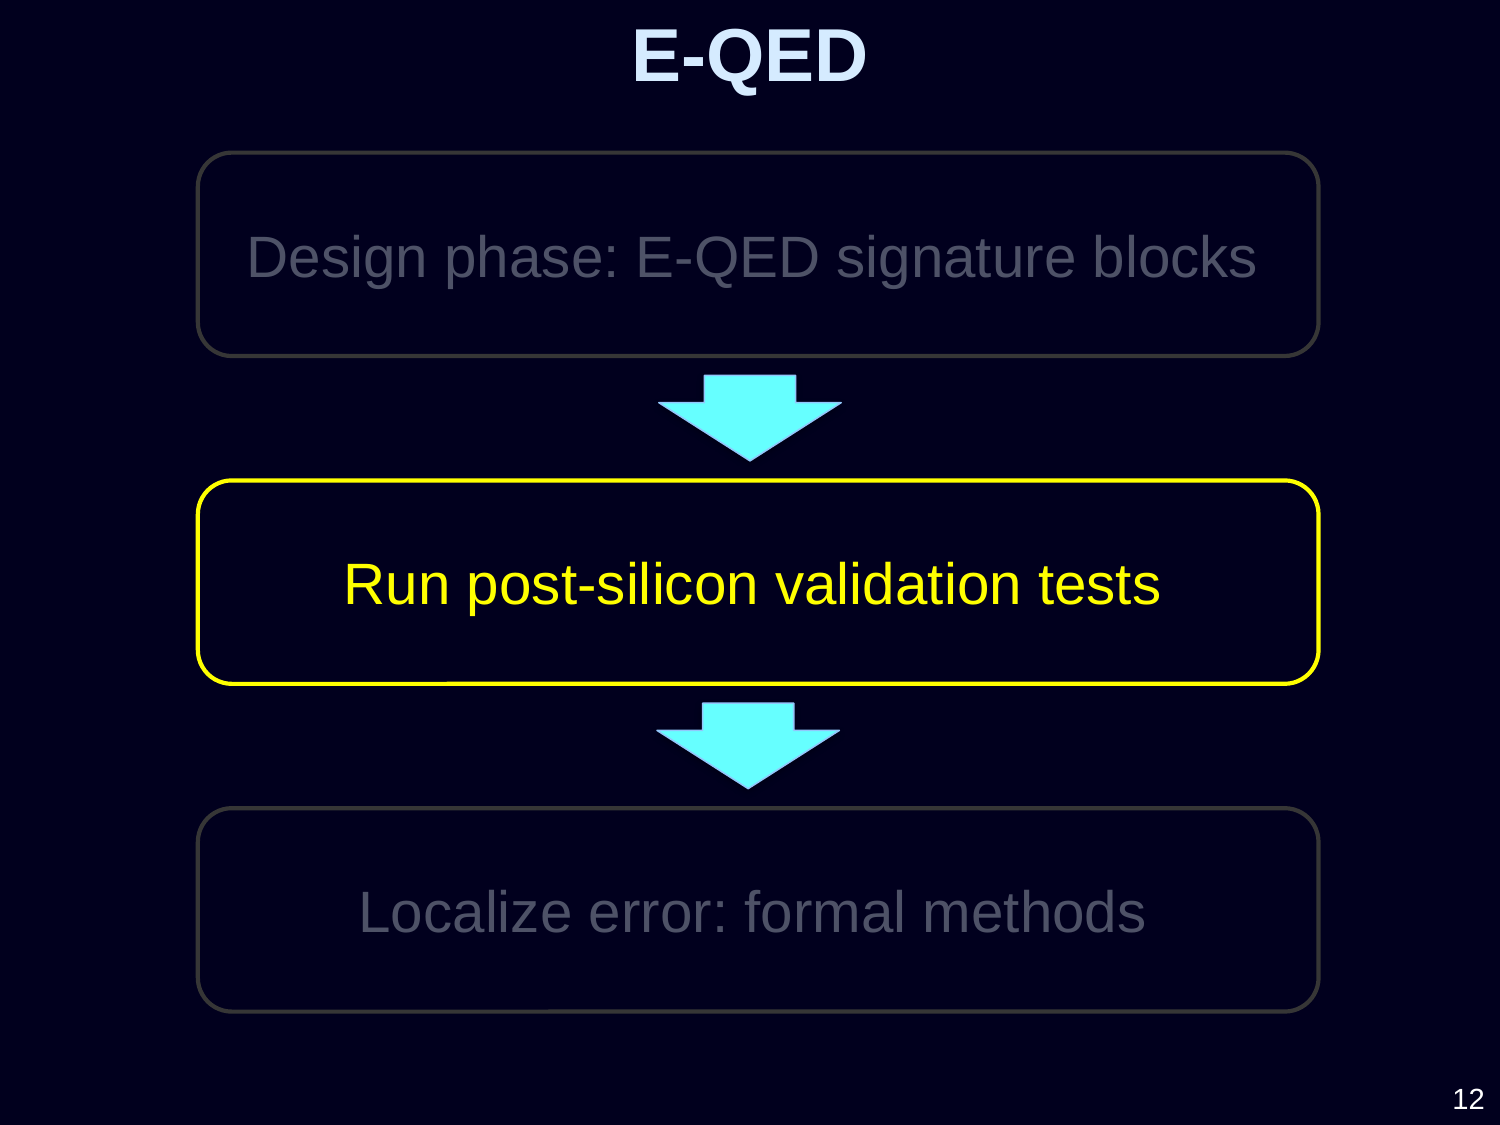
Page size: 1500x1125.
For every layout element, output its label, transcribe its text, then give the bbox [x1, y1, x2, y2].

text_box [656, 702, 841, 790]
text_box [195, 806, 1321, 1014]
text_box E-QED [0, 19, 1500, 95]
text_box Design phase: E-QED signature blocks [197, 211, 1309, 297]
text_box [195, 150, 1321, 359]
text_box [195, 478, 1321, 686]
slide_number 12 [1226, 1072, 1500, 1125]
text_box [658, 374, 842, 462]
